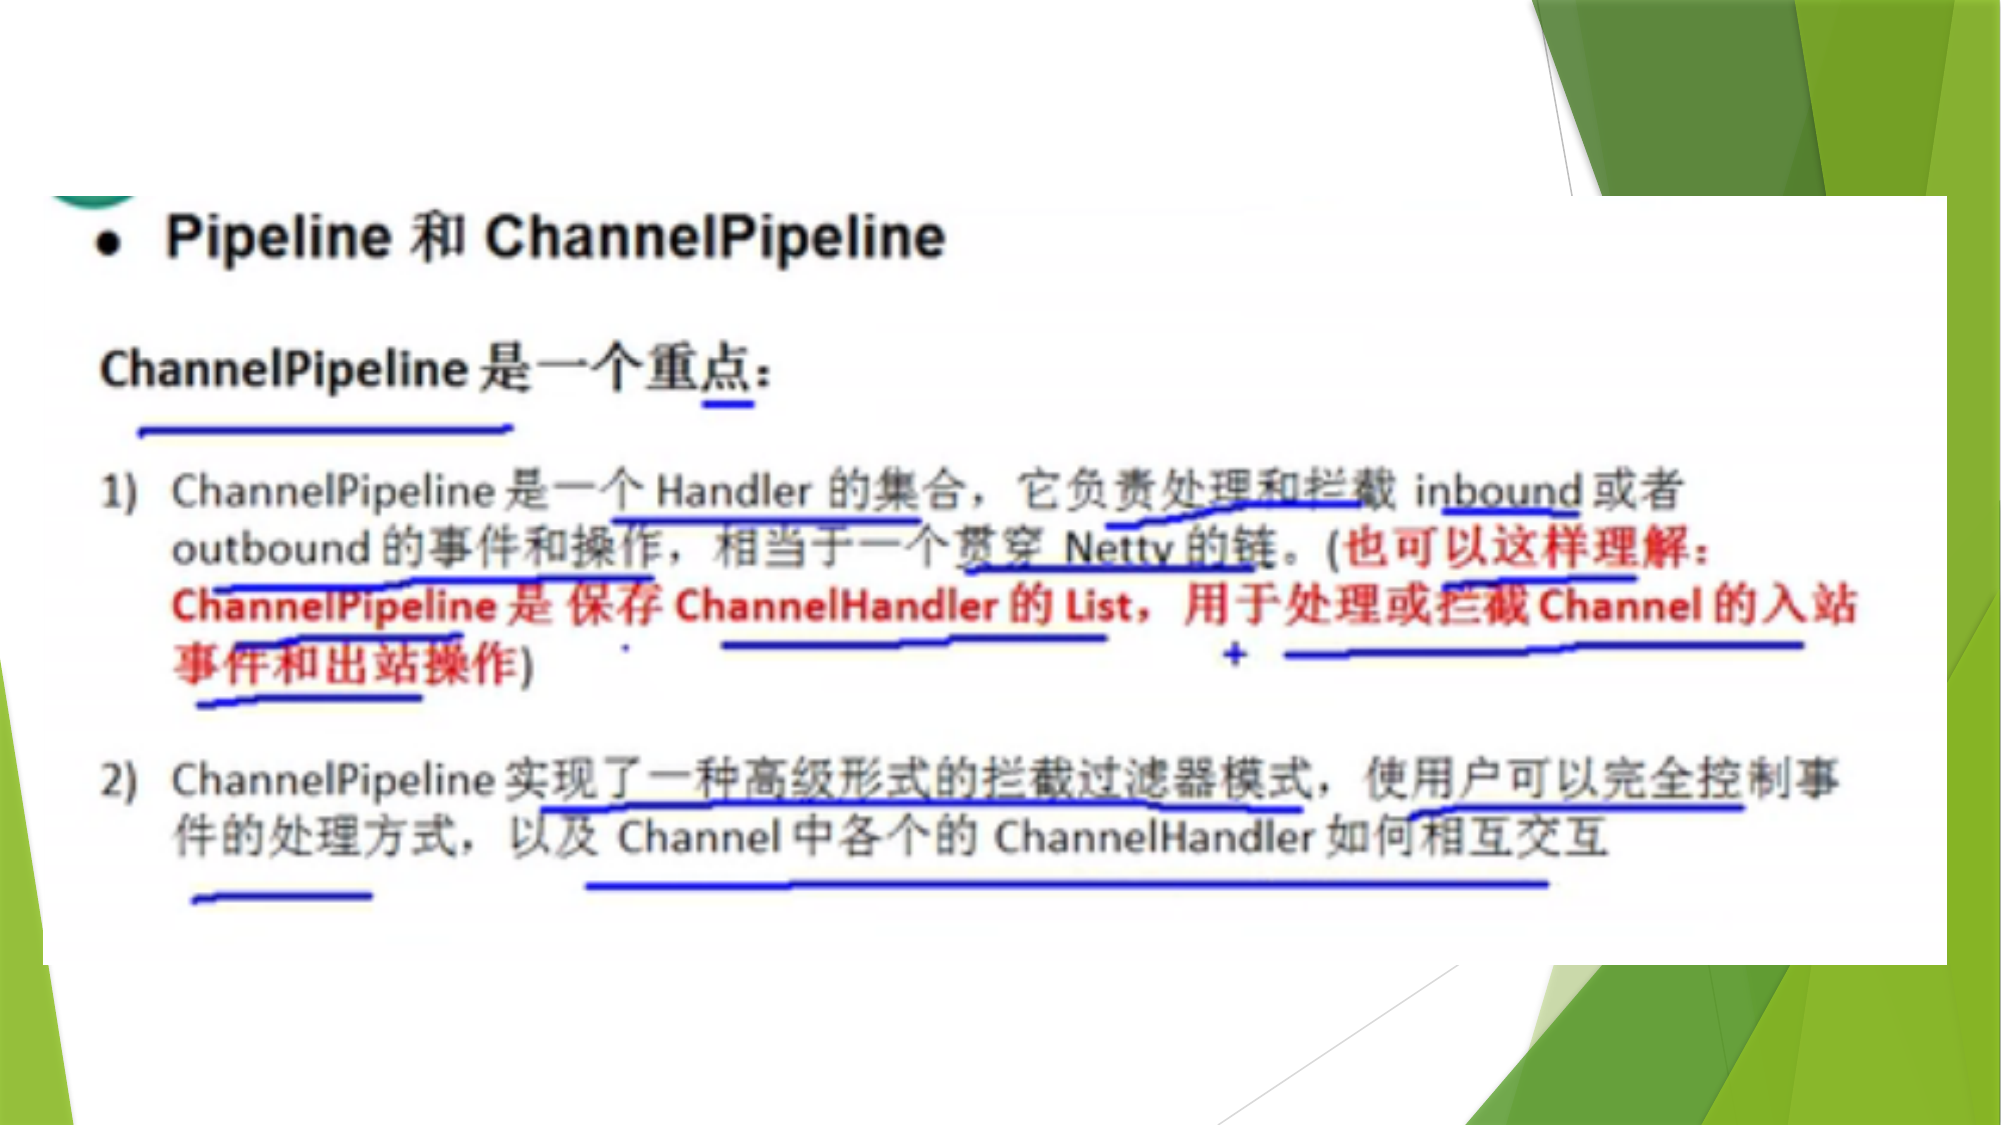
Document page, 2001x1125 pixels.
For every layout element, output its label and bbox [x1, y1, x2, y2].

picture [42, 196, 1948, 966]
